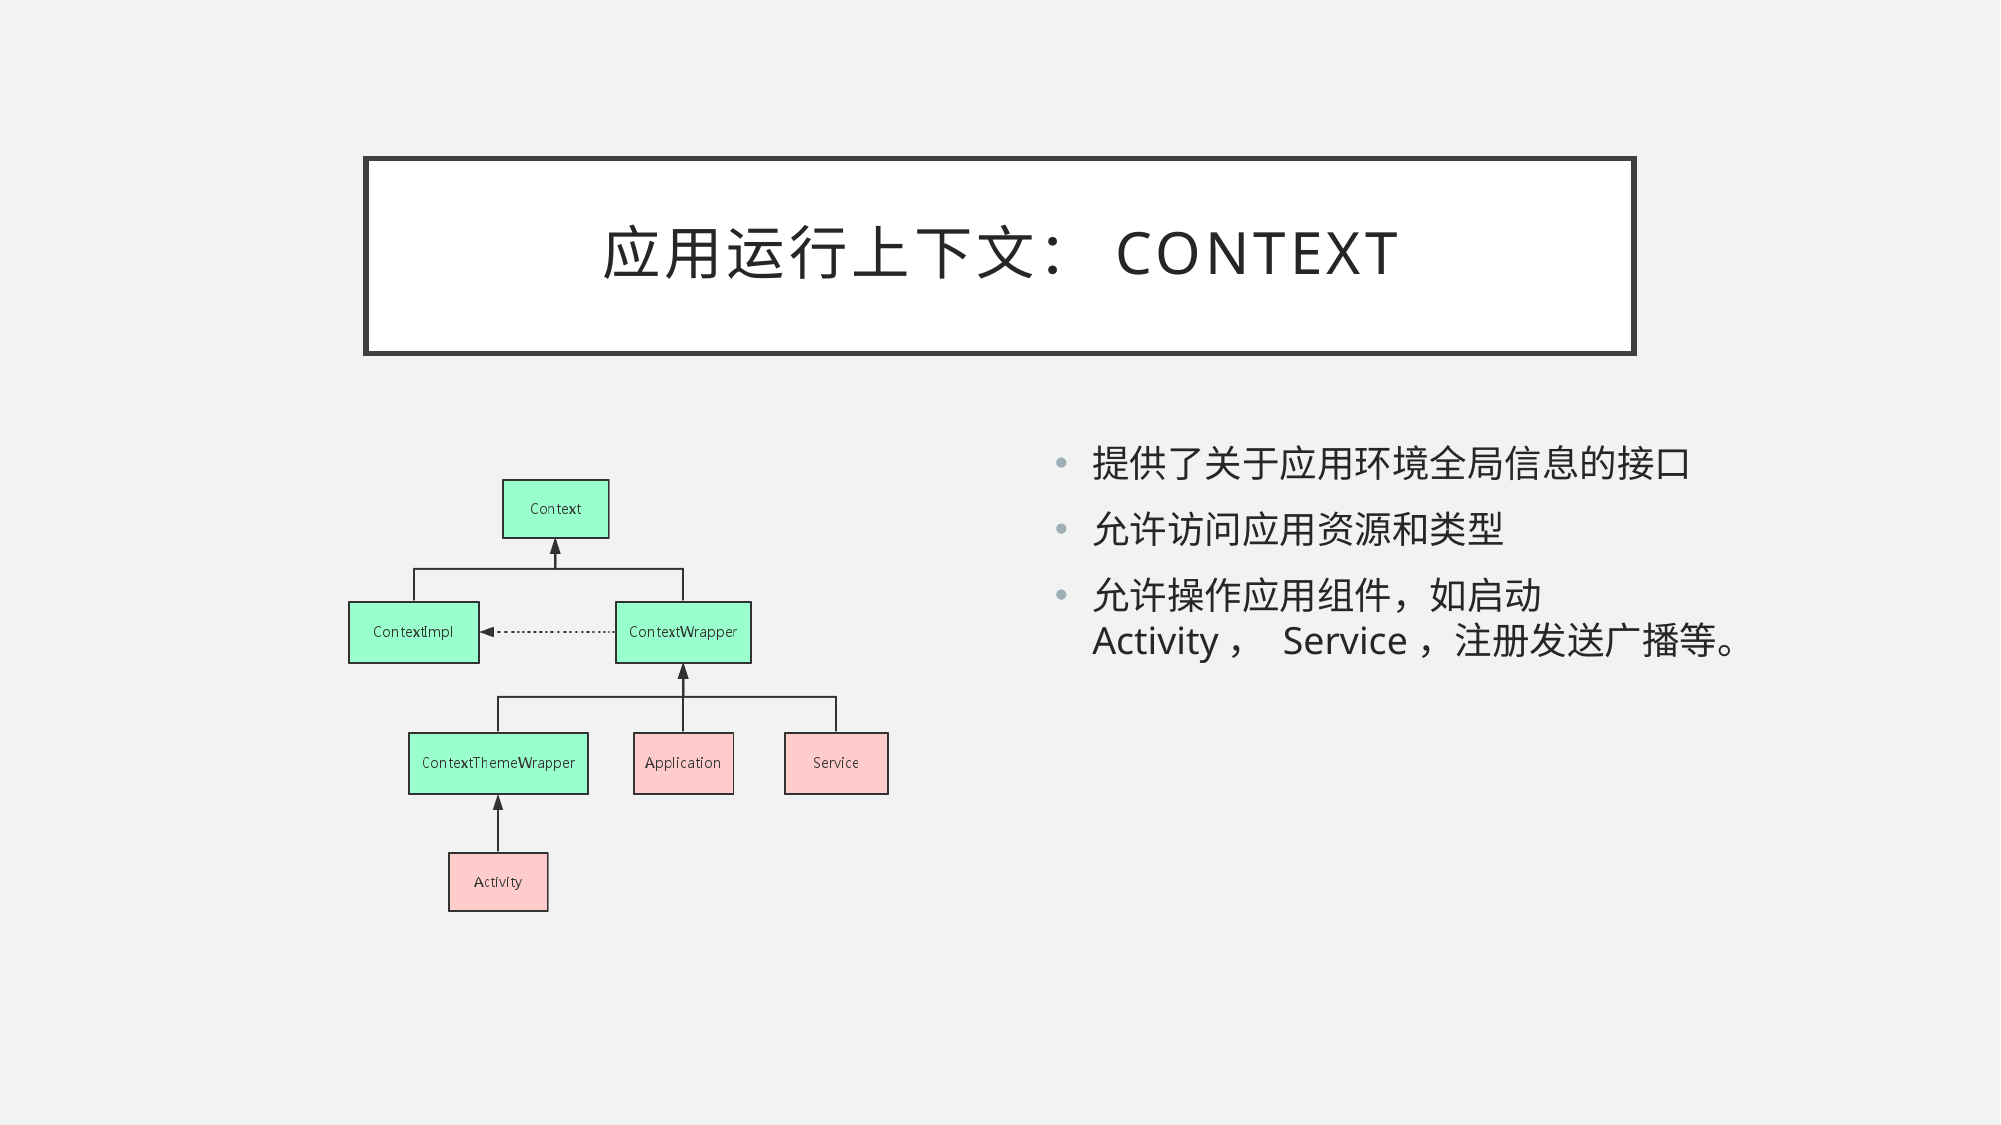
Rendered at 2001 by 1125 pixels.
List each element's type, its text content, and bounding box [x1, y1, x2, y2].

title 应用运行上下文：Context [363, 156, 1637, 356]
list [301, 432, 919, 942]
list 提供了关于应用环境全局信息的接口 允许访问应用资源和类型 允许操作应用组件，如启动 Activity， Service，注册发送广播等。 [1039, 432, 1741, 942]
